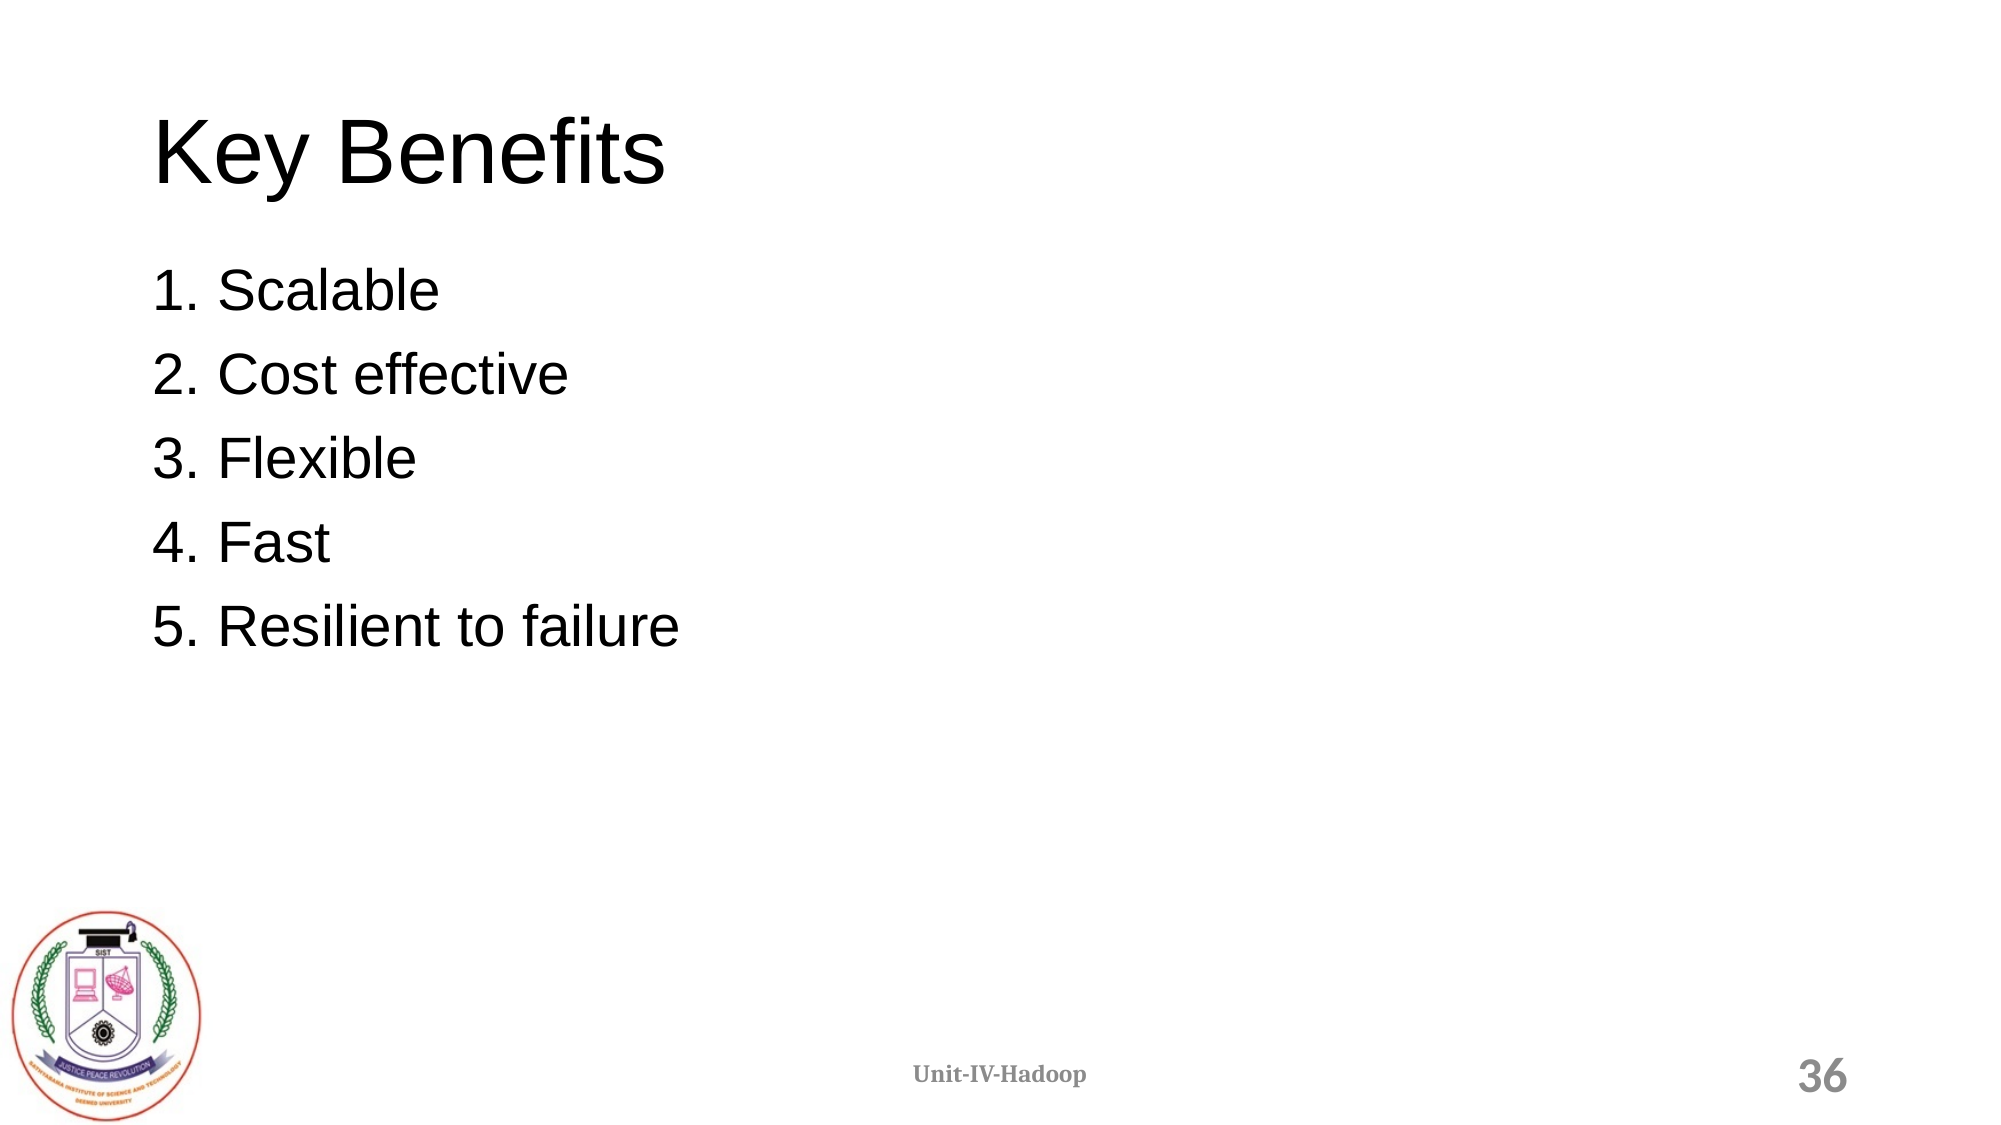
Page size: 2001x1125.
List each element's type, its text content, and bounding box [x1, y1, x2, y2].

list 1. Scalable 2. Cost effective 3. Flexible 4. Fast 5. Resilient to failure [137, 252, 1863, 1028]
title Key Benefits [137, 59, 1863, 249]
slide_number 36 [1412, 1042, 1863, 1103]
picture [0, 907, 213, 1125]
footer Unit-IV-Hadoop [662, 1042, 1338, 1103]
